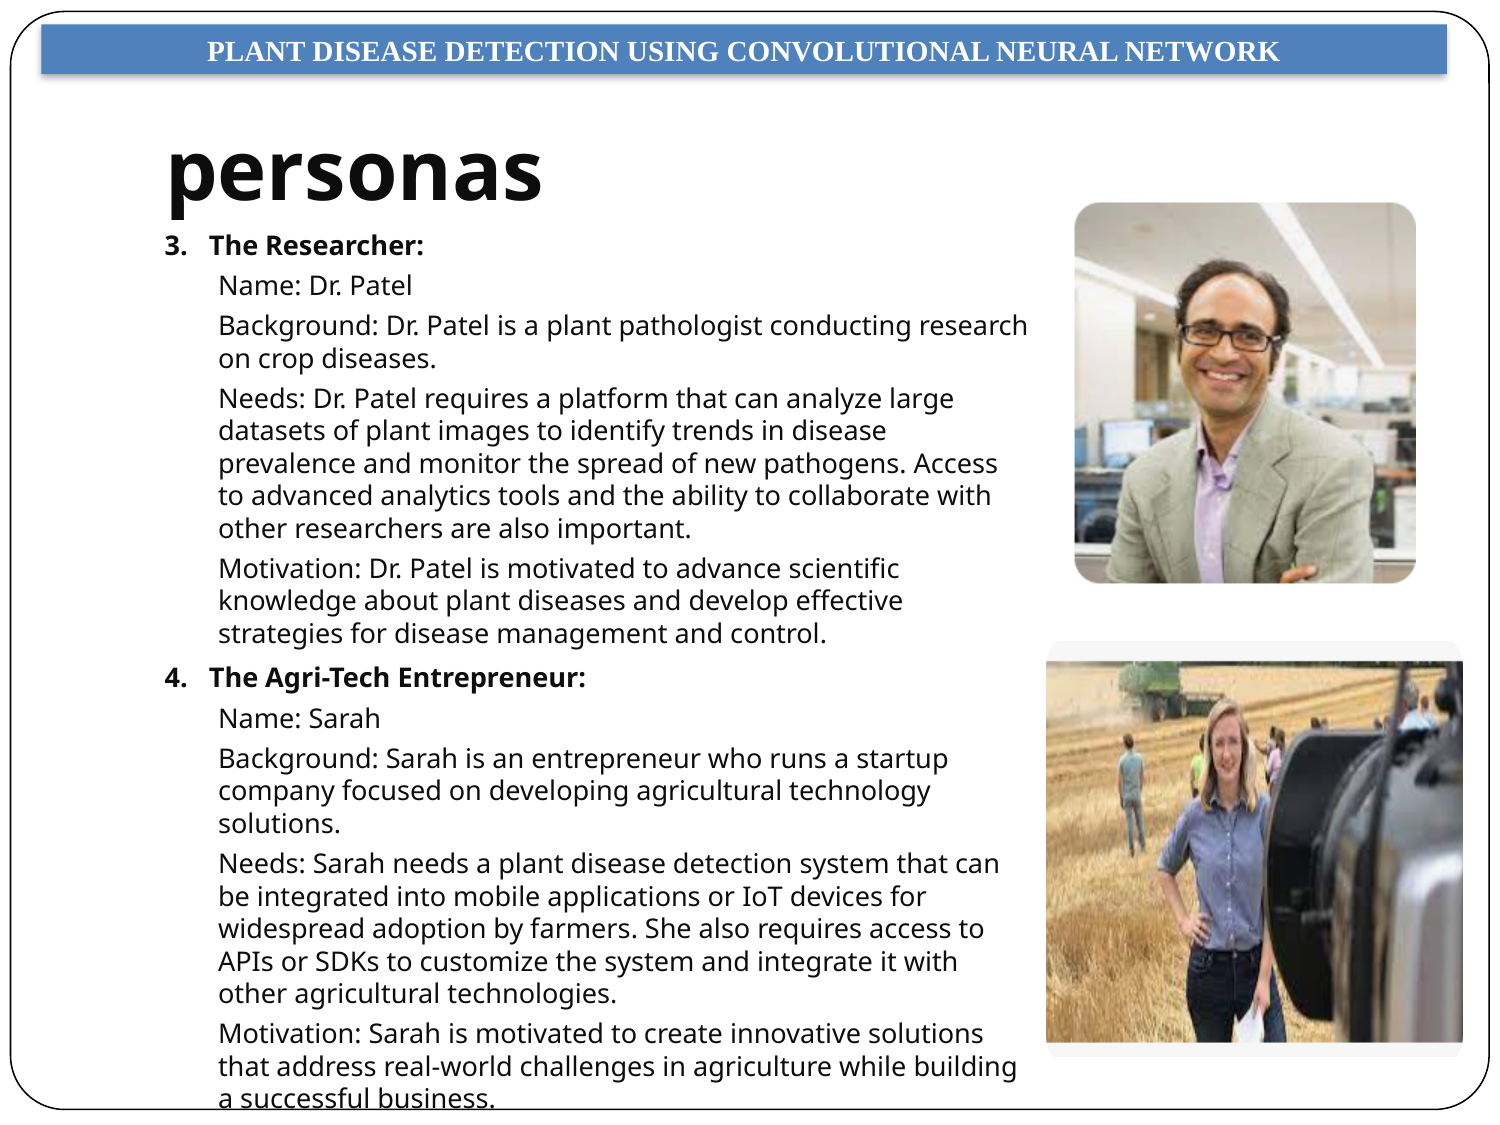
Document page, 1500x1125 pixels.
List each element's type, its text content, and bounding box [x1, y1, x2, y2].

list 3. The Researcher: Name: Dr. Patel Background: Dr. Patel is a plant pathologist conducting research on crop diseases. Needs: Dr. Patel requires a platform that can analyze large datasets of plant images to identify trends in disease prevalence and monitor the spread of new pathogens. Access to advanced analytics tools and the ability to collaborate with other researchers are also important. Motivation: Dr. Patel is motivated to advance scientific knowledge about plant diseases and develop effective strategies for disease management and control. 4. The Agri-Tech Entrepreneur: Name: Sarah Background: Sarah is an entrepreneur who runs a startup company focused on developing agricultural technology solutions. Needs: Sarah needs a plant disease detection system that can be integrated into mobile applications or IoT devices for widespread adoption by farmers. She also requires access to APIs or SDKs to customize the system and integrate it with other agricultural technologies. Motivation: Sarah is motivated to create innovative solutions that address real-world challenges in agriculture while building a successful business. [128, 220, 1044, 1032]
picture [1072, 190, 1417, 585]
title personas [150, 85, 1425, 233]
picture [1043, 641, 1477, 1057]
text_box PLANT DISEASE DETECTION USING CONVOLUTIONAL NEURAL NETWORK [41, 24, 1447, 75]
